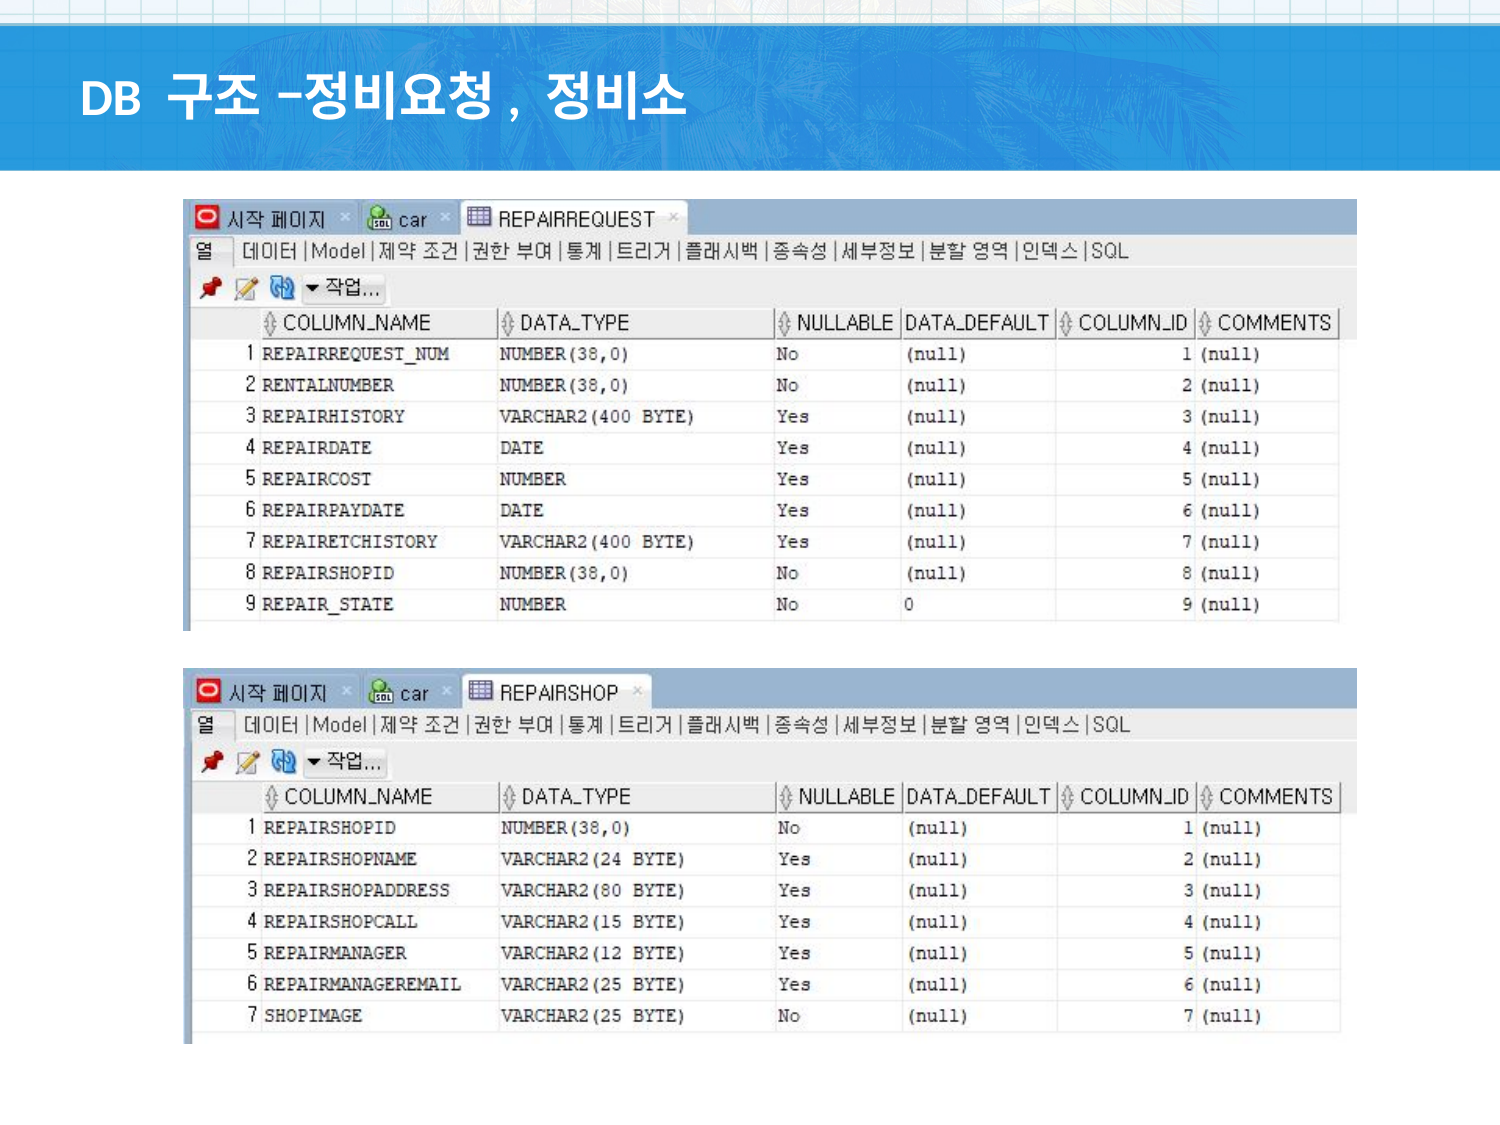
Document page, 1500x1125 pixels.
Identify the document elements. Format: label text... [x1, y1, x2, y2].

text_box [0, 171, 1500, 1125]
picture [182, 668, 1357, 1044]
picture [0, 0, 1500, 171]
picture [182, 198, 1357, 631]
title DB 구조 –정비요청, 정비소 [64, 29, 1322, 161]
